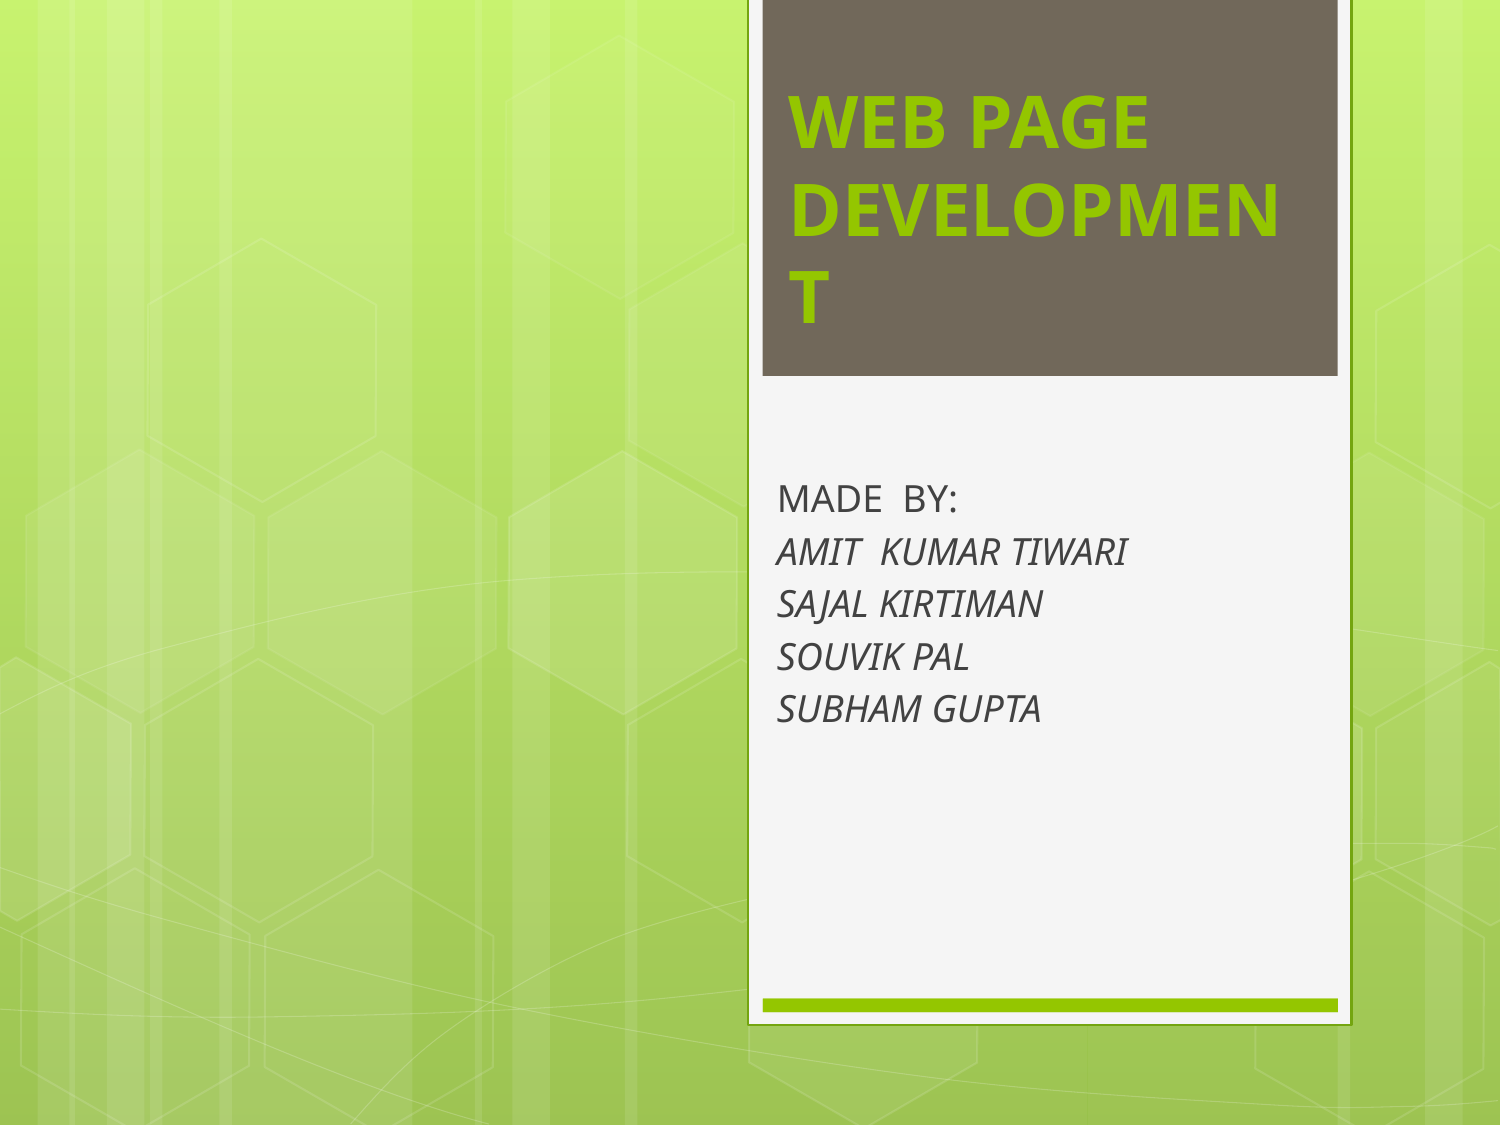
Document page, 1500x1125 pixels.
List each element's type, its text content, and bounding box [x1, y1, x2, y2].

title WEB PAGE DEVELOPMENT [773, 66, 1318, 346]
subtitle MADE BY: AMIT KUMAR TIWARI SAJAL KIRTIMAN SOUVIK PAL SUBHAM GUPTA [761, 468, 1341, 917]
